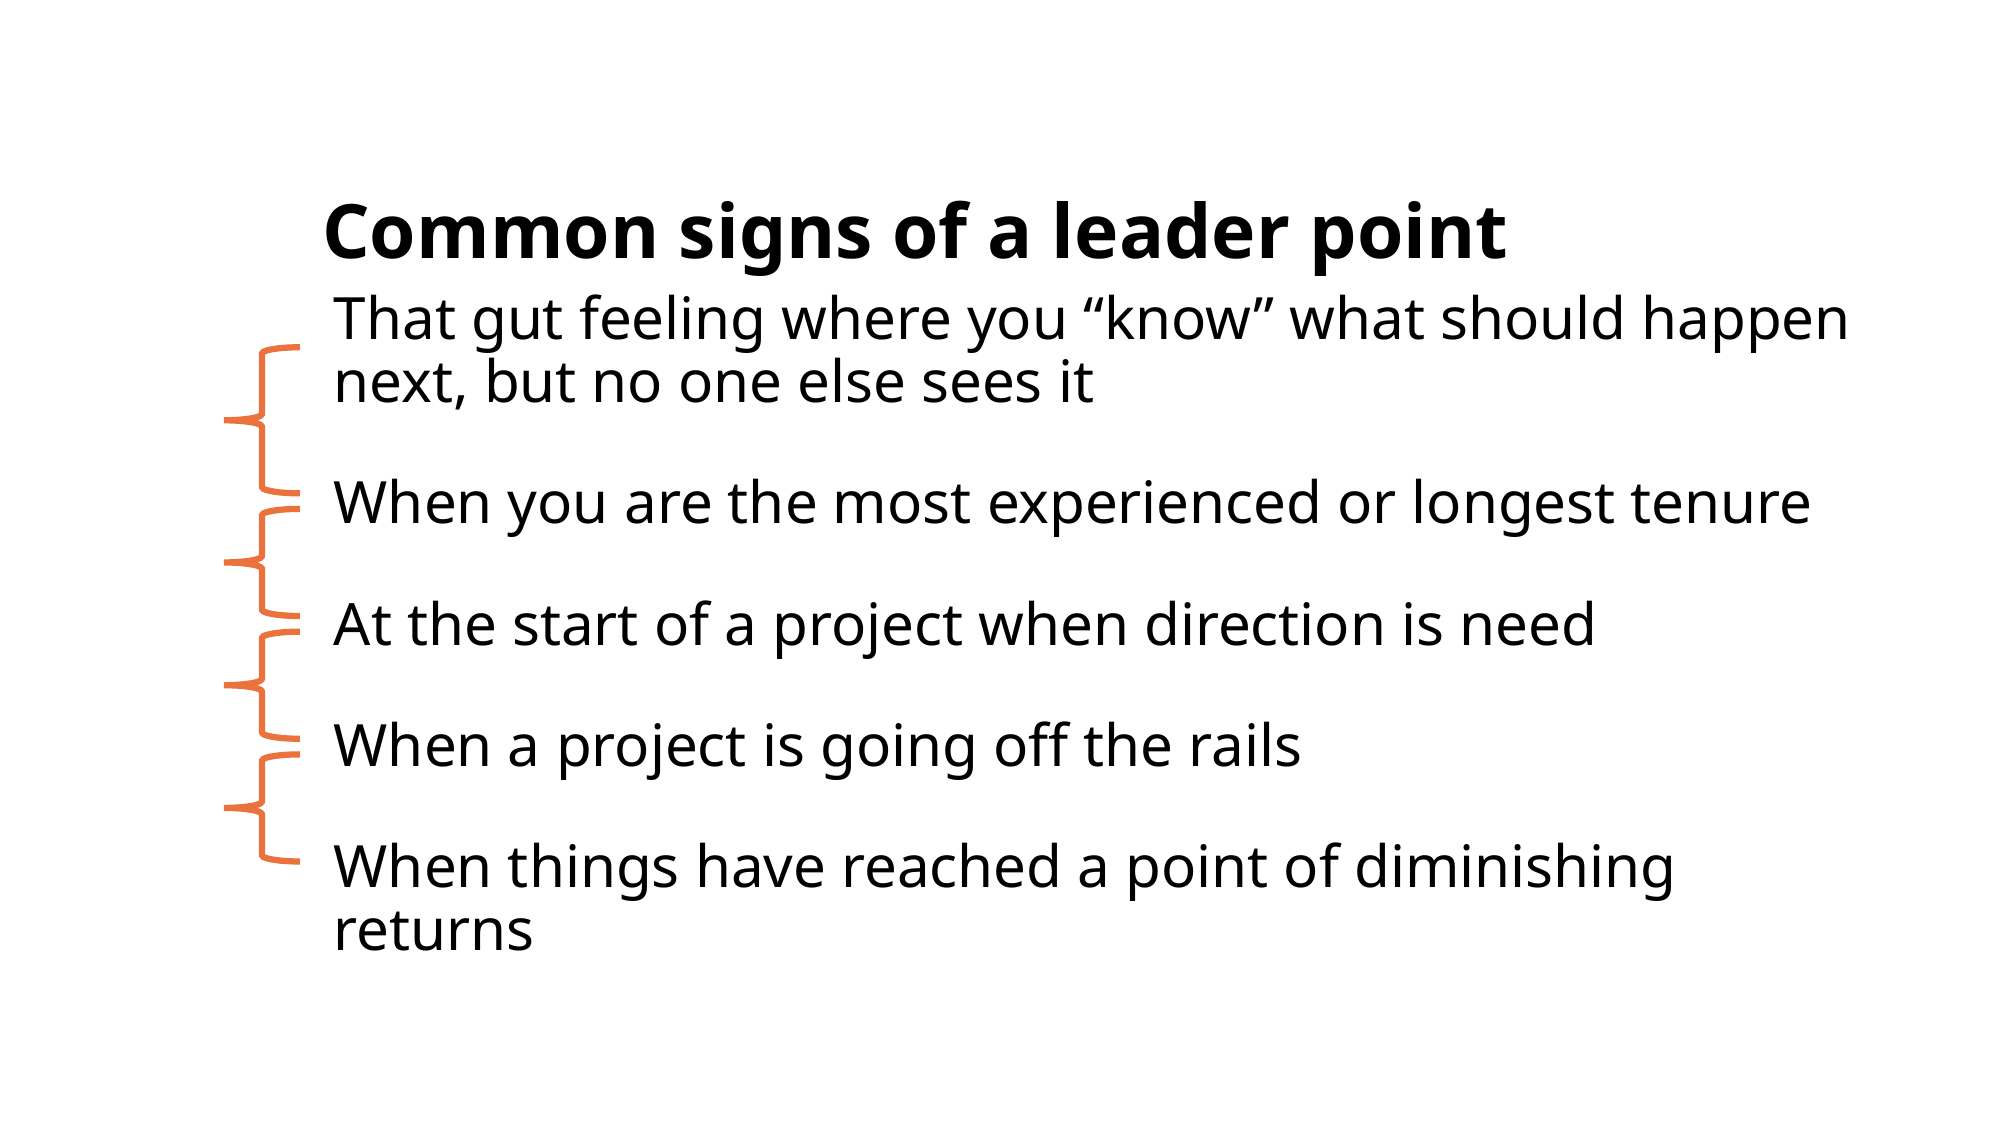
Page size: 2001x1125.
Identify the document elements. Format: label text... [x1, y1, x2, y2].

text_box [223, 753, 300, 863]
text_box Common signs of a leader point [307, 175, 1524, 281]
text_box [223, 346, 300, 494]
text_box [223, 631, 300, 740]
text_box [223, 508, 300, 617]
list That gut feeling where you “know” what should happen next, but no one else sees it When you are the most experienced or longest tenure At the start of a project when direction is need When a project is going off the rails When things have reached a point of diminishing returns [318, 281, 1880, 996]
